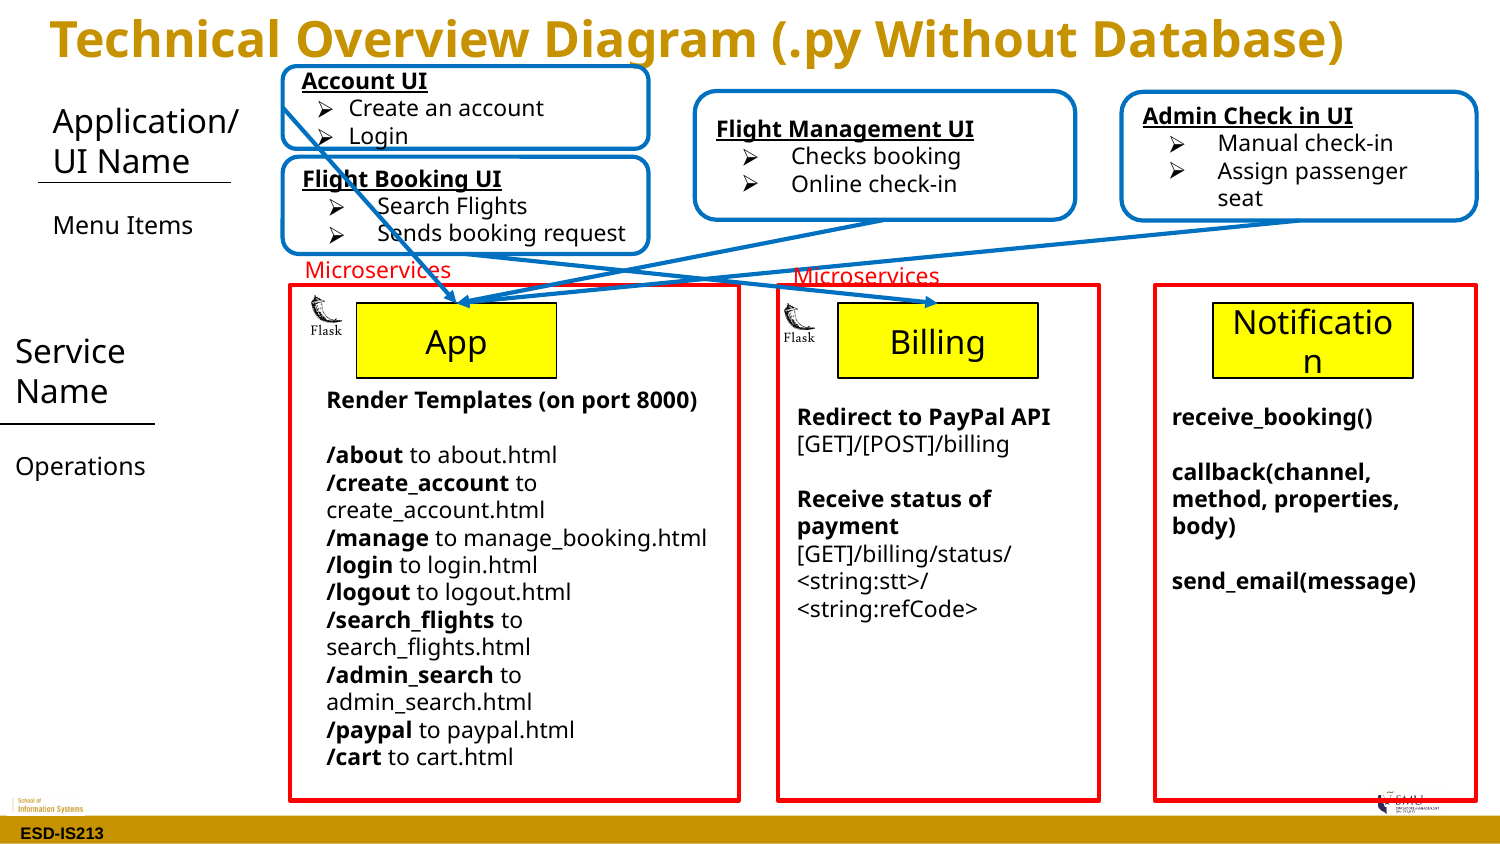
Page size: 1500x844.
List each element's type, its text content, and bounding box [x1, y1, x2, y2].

text_box [289, 313, 739, 801]
text_box Service Name Operations [0, 322, 194, 452]
text_box Redirect to PayPal API [GET]/[POST]/billing Receive status of payment [GET]/billing/status/<string:stt>/<string:refCode> [781, 394, 1084, 715]
text_box App [356, 313, 557, 378]
text_box Notification [1212, 303, 1413, 379]
text_box Flight Management UI Checks booking Online check-in [694, 91, 1076, 218]
text_box [777, 312, 1100, 801]
text_box receive_booking() callback(channel, method, properties, body) send_email(message) [1156, 394, 1459, 715]
picture [784, 302, 816, 342]
text_box [1155, 285, 1477, 801]
text_box Account UI Create an account Login [282, 66, 649, 149]
picture [310, 295, 342, 335]
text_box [465, 253, 939, 304]
title Technical Overview Diagram (.py Without Database) [34, 9, 1466, 67]
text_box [456, 220, 1300, 304]
text_box Application/UI Name Menu Items [37, 92, 282, 210]
text_box Flight Booking UI Search Flights Sends booking request [461, 156, 649, 217]
picture [7, 795, 85, 816]
text_box Admin Check in UI Manual check-in Assign passenger seat [1121, 91, 1477, 221]
text_box Billing [837, 312, 1038, 379]
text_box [282, 107, 457, 304]
picture [1373, 801, 1447, 815]
text_box Render Templates (on port 8000) /about to about.html /create_account to create_account.html /manage to manage_booking.html /login to login.html /logout to logout.html /search_flights to search_flights.html /admin_search to admin_search.html /paypal to paypal.html /cart to cart.html [311, 378, 740, 756]
